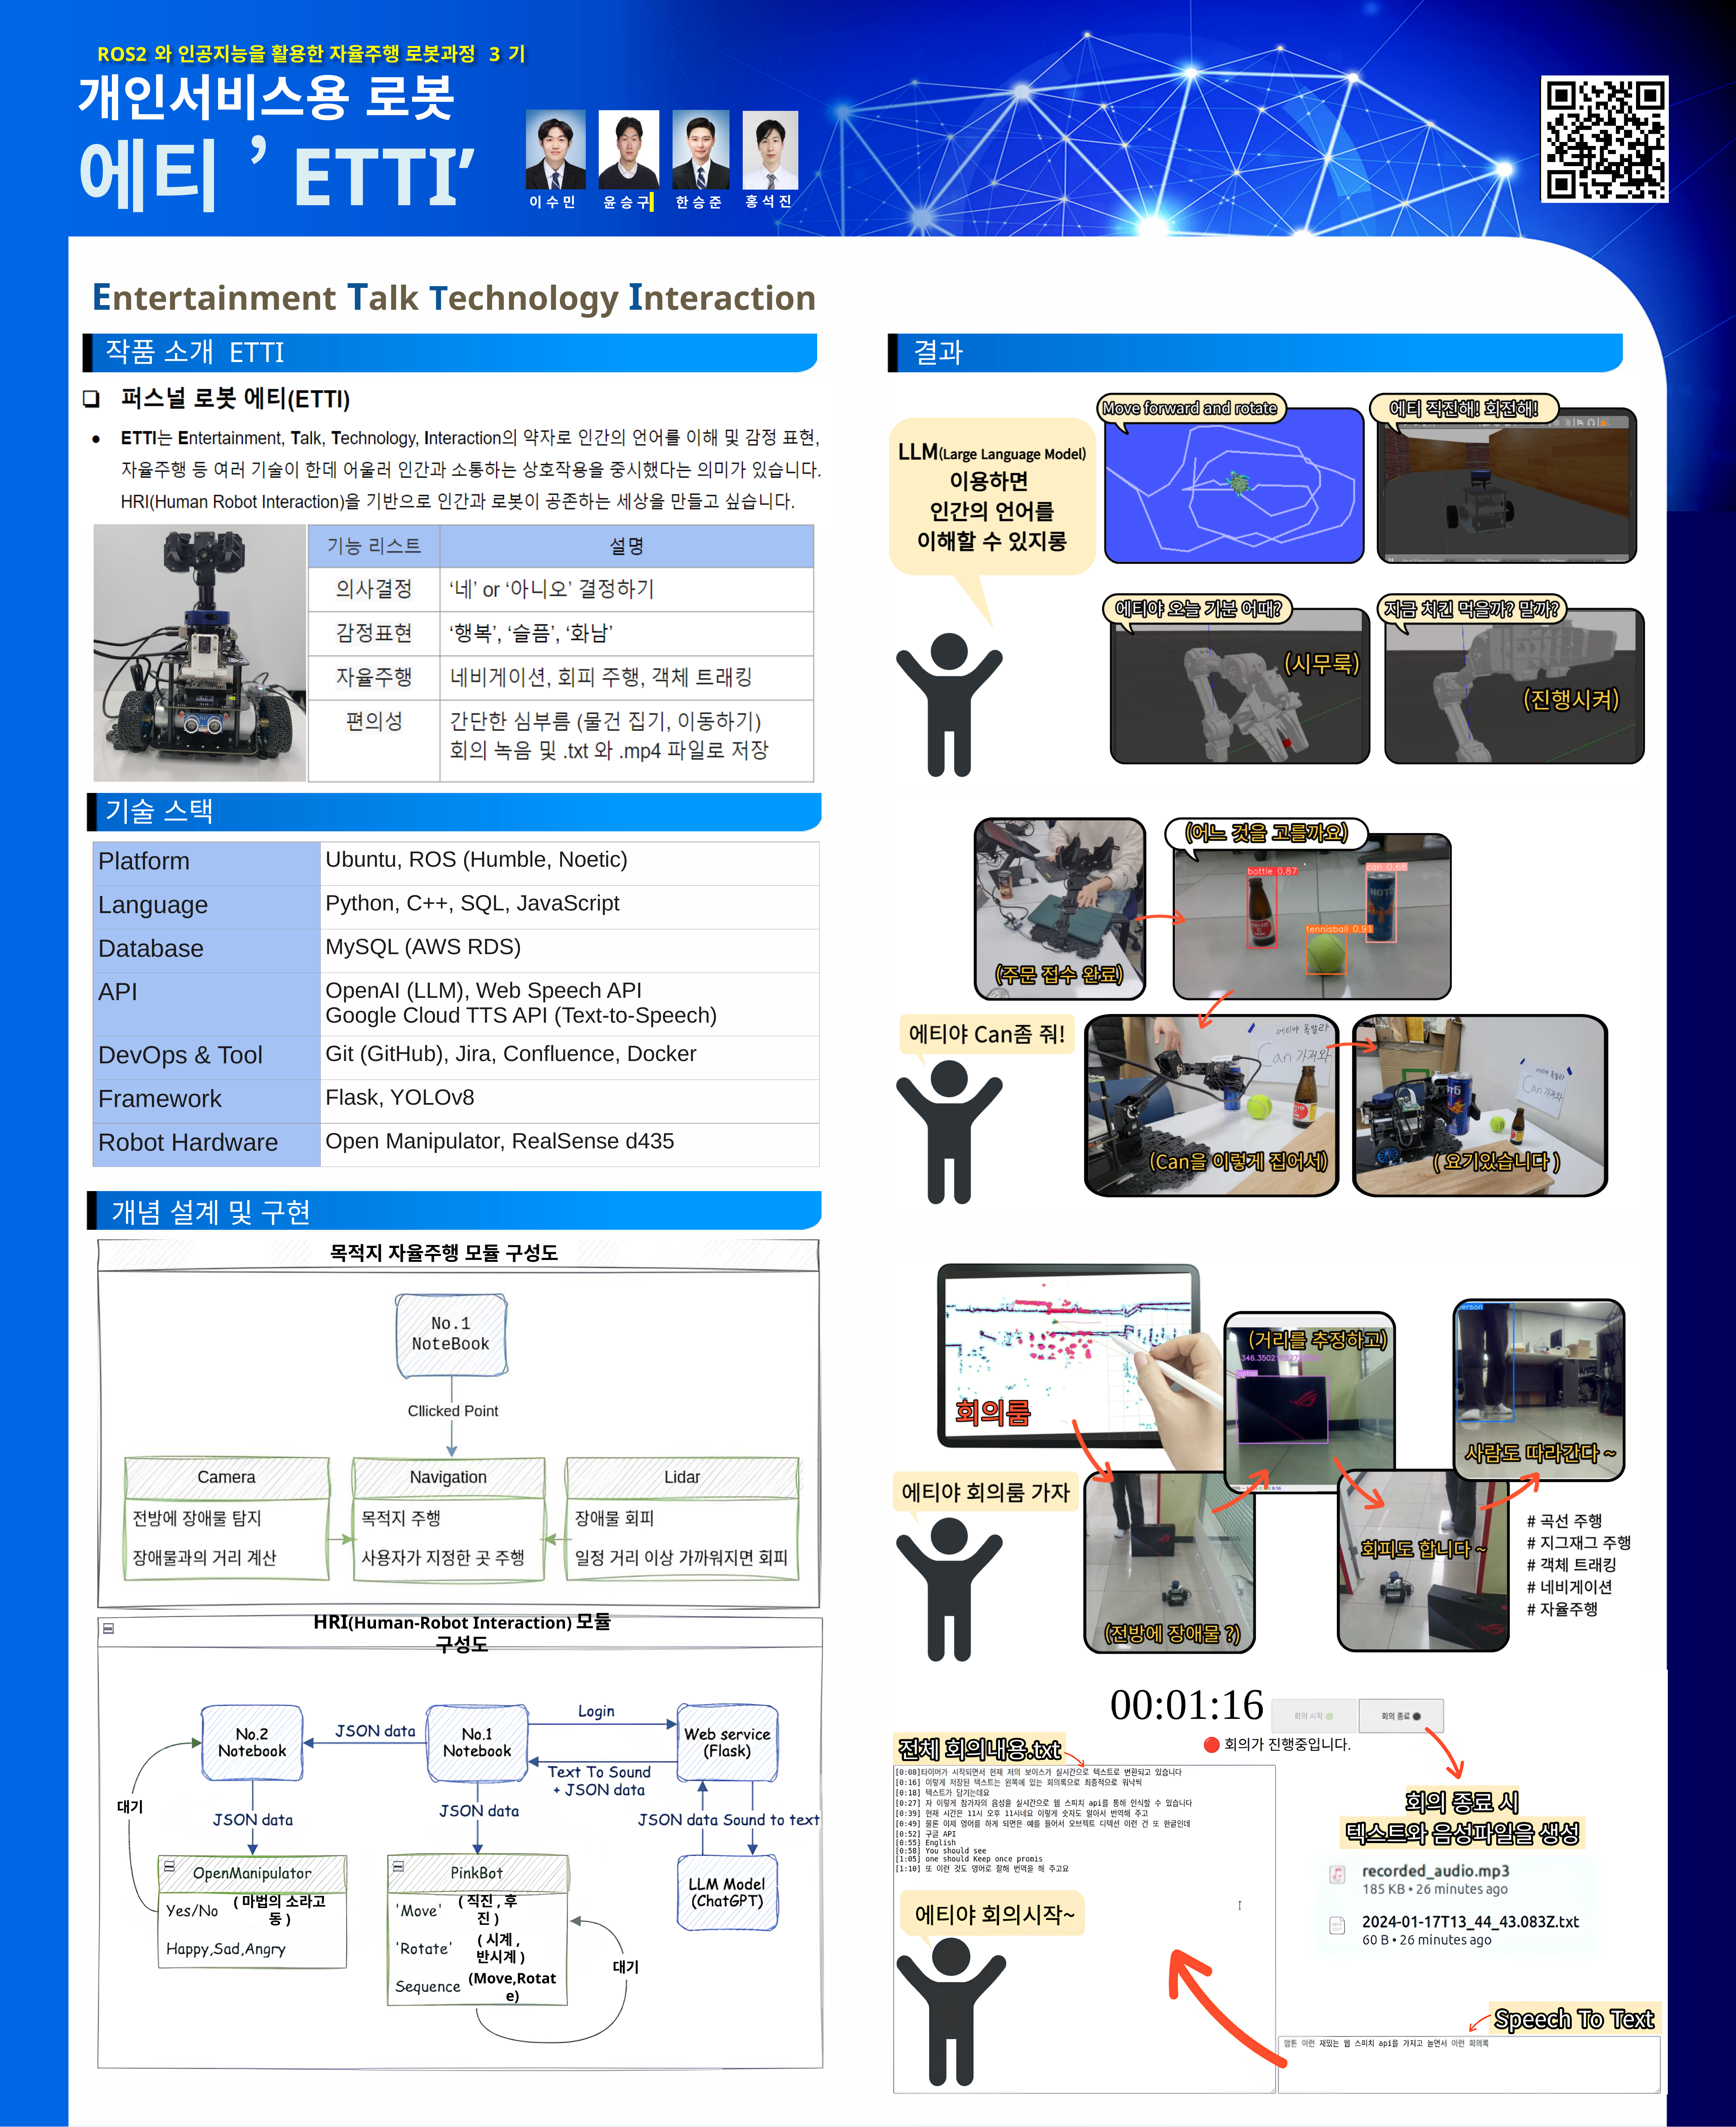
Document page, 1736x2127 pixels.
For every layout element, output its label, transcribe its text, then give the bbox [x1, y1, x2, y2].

table_header Ubuntu, ROS (Humble, Noetic) [321, 842, 819, 885]
table_cell Framework [93, 1080, 320, 1123]
text_box 이 수 민 [525, 191, 592, 212]
text_box ROS2와 인공지능을 활용한 자율주행 로봇과정 3기 [82, 35, 531, 80]
table_cell Python, C++, SQL, JavaScript [321, 886, 819, 929]
text_box 홍 석 진 [740, 190, 808, 212]
table_cell Git (GitHub), Jira, Confluence, Docker [321, 1036, 819, 1080]
table_cell Language [93, 886, 320, 929]
text_box 윤 승 구 [599, 191, 664, 213]
text_box 한 승 준 [671, 191, 738, 213]
table_cell MySQL (AWS RDS) [321, 929, 819, 973]
table_cell API [93, 973, 320, 1036]
text_box 작품 소개 ETTI [101, 332, 439, 334]
table_cell Flask, YOLOv8 [321, 1080, 819, 1123]
text_box Entertainment Talk Technology Interaction [86, 270, 881, 320]
table_cell Open Manipulator, RealSense d435 [321, 1124, 819, 1167]
table_cell Database [93, 929, 320, 973]
table_cell Robot Hardware [93, 1124, 320, 1167]
table_header Platform [93, 842, 320, 885]
picture [0, 0, 1736, 2127]
table_cell DevOps & Tool [93, 1036, 320, 1080]
table_cell OpenAI (LLM), Web Speech API Google Cloud TTS API (Text-to-Speech) [321, 973, 819, 1036]
text_box 개인서비스용 로봇 에티 ’ETTI’ [72, 64, 560, 224]
